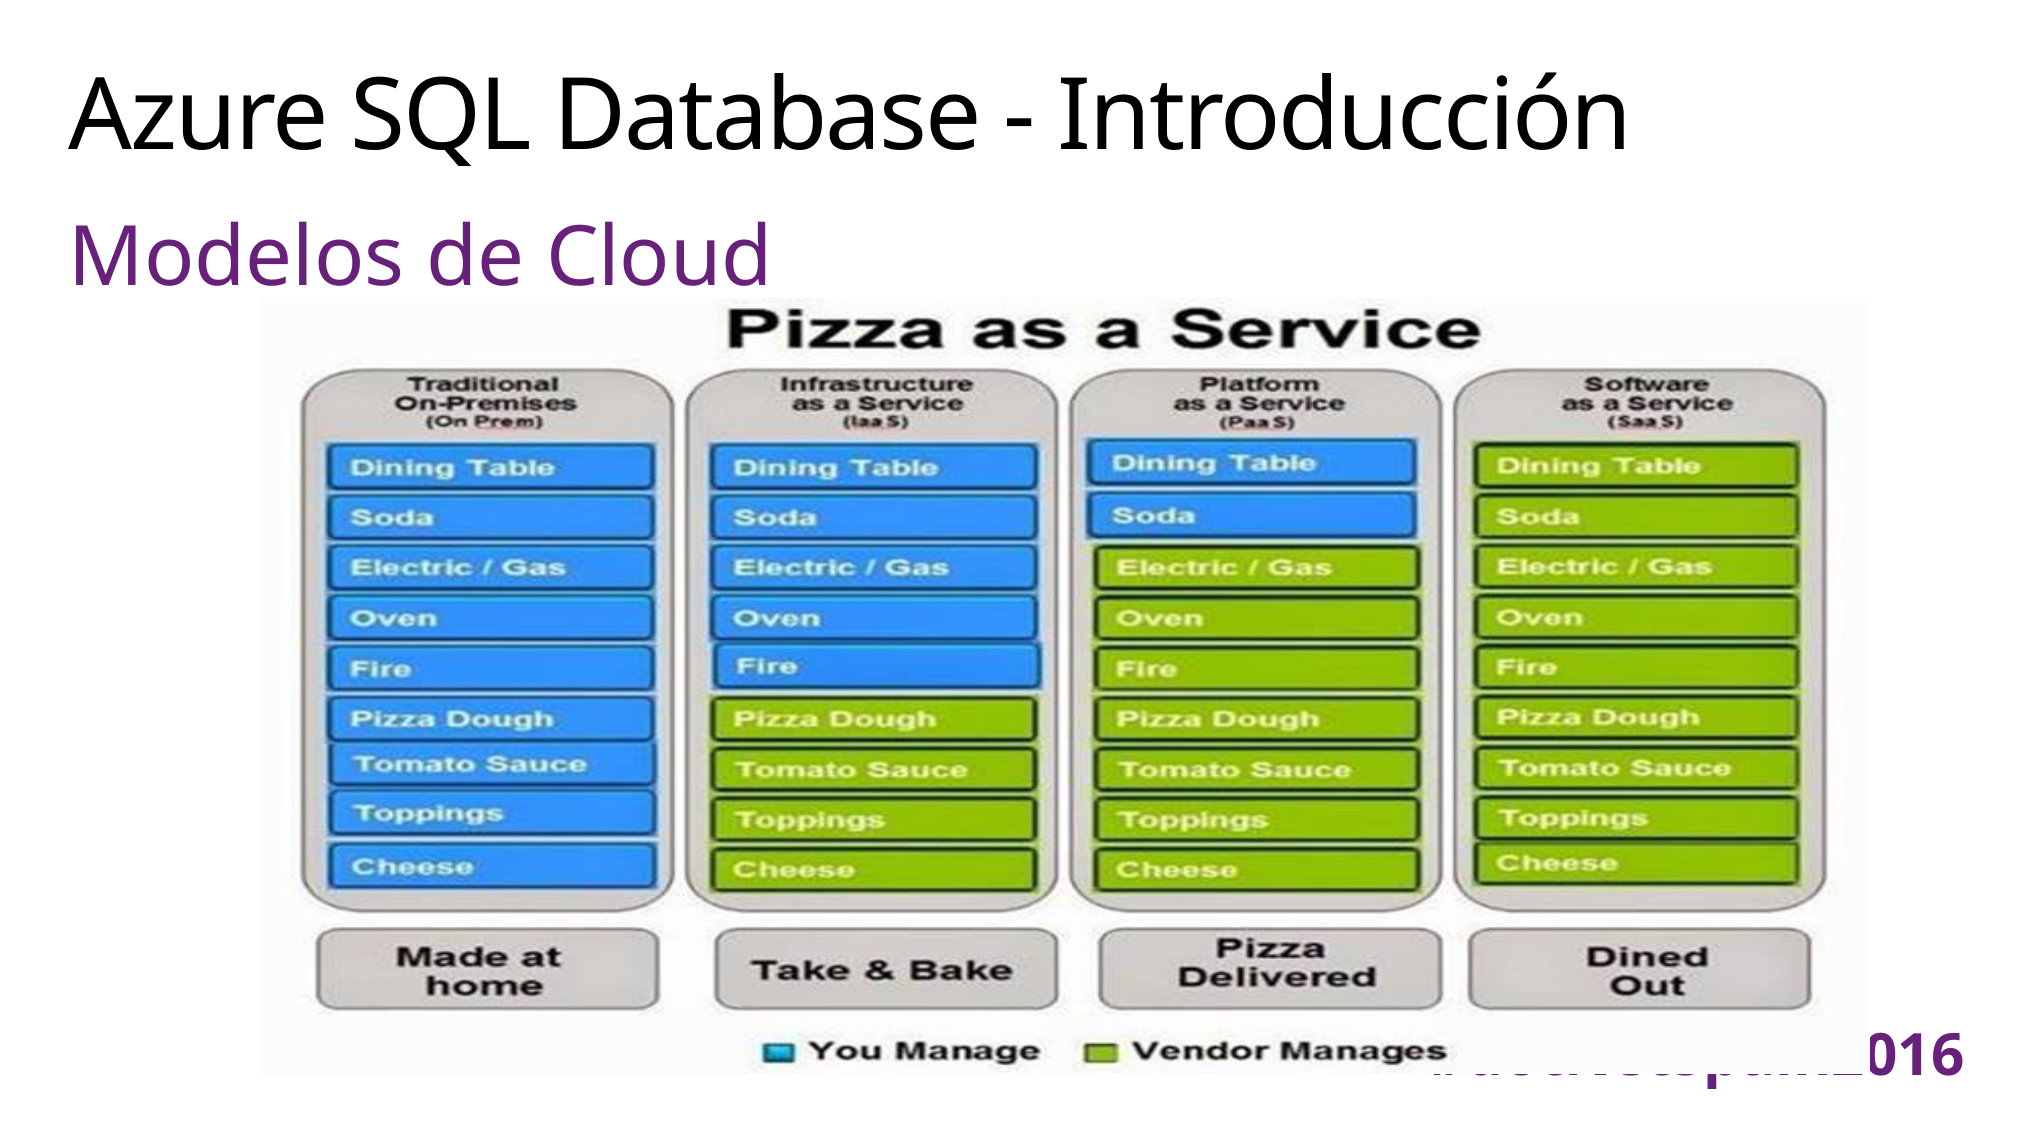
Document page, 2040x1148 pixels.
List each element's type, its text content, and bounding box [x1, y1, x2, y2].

picture [258, 298, 1871, 1074]
list Modelos de Cloud [45, 199, 1995, 321]
title Azure SQL Database - Introducción [45, 48, 1996, 199]
